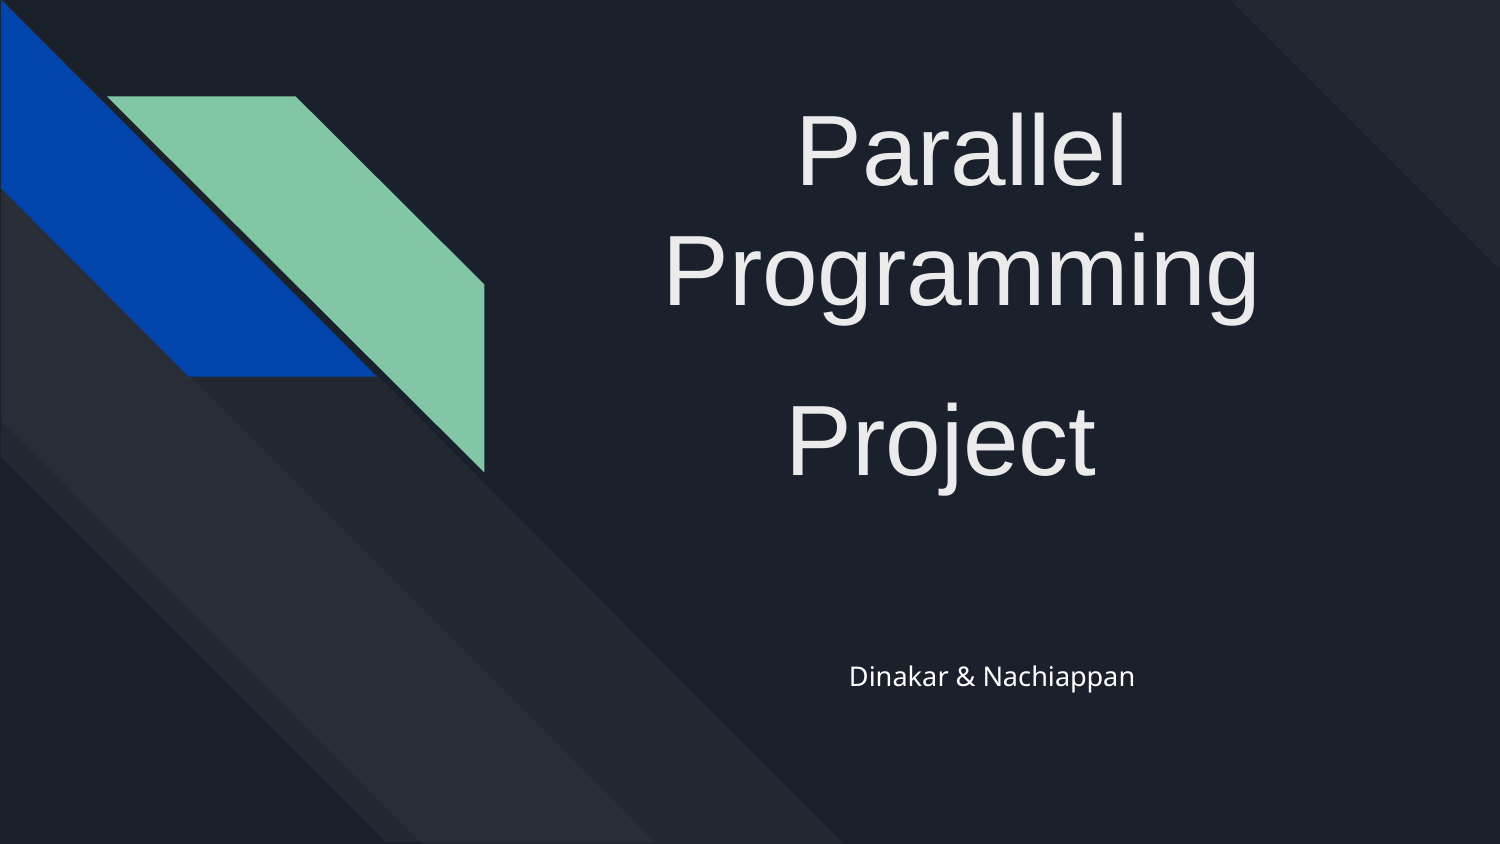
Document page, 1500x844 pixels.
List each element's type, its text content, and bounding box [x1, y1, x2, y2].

title Parallel Programming Project [521, 70, 1404, 518]
subtitle Dinakar & Nachiappan [833, 643, 1404, 727]
